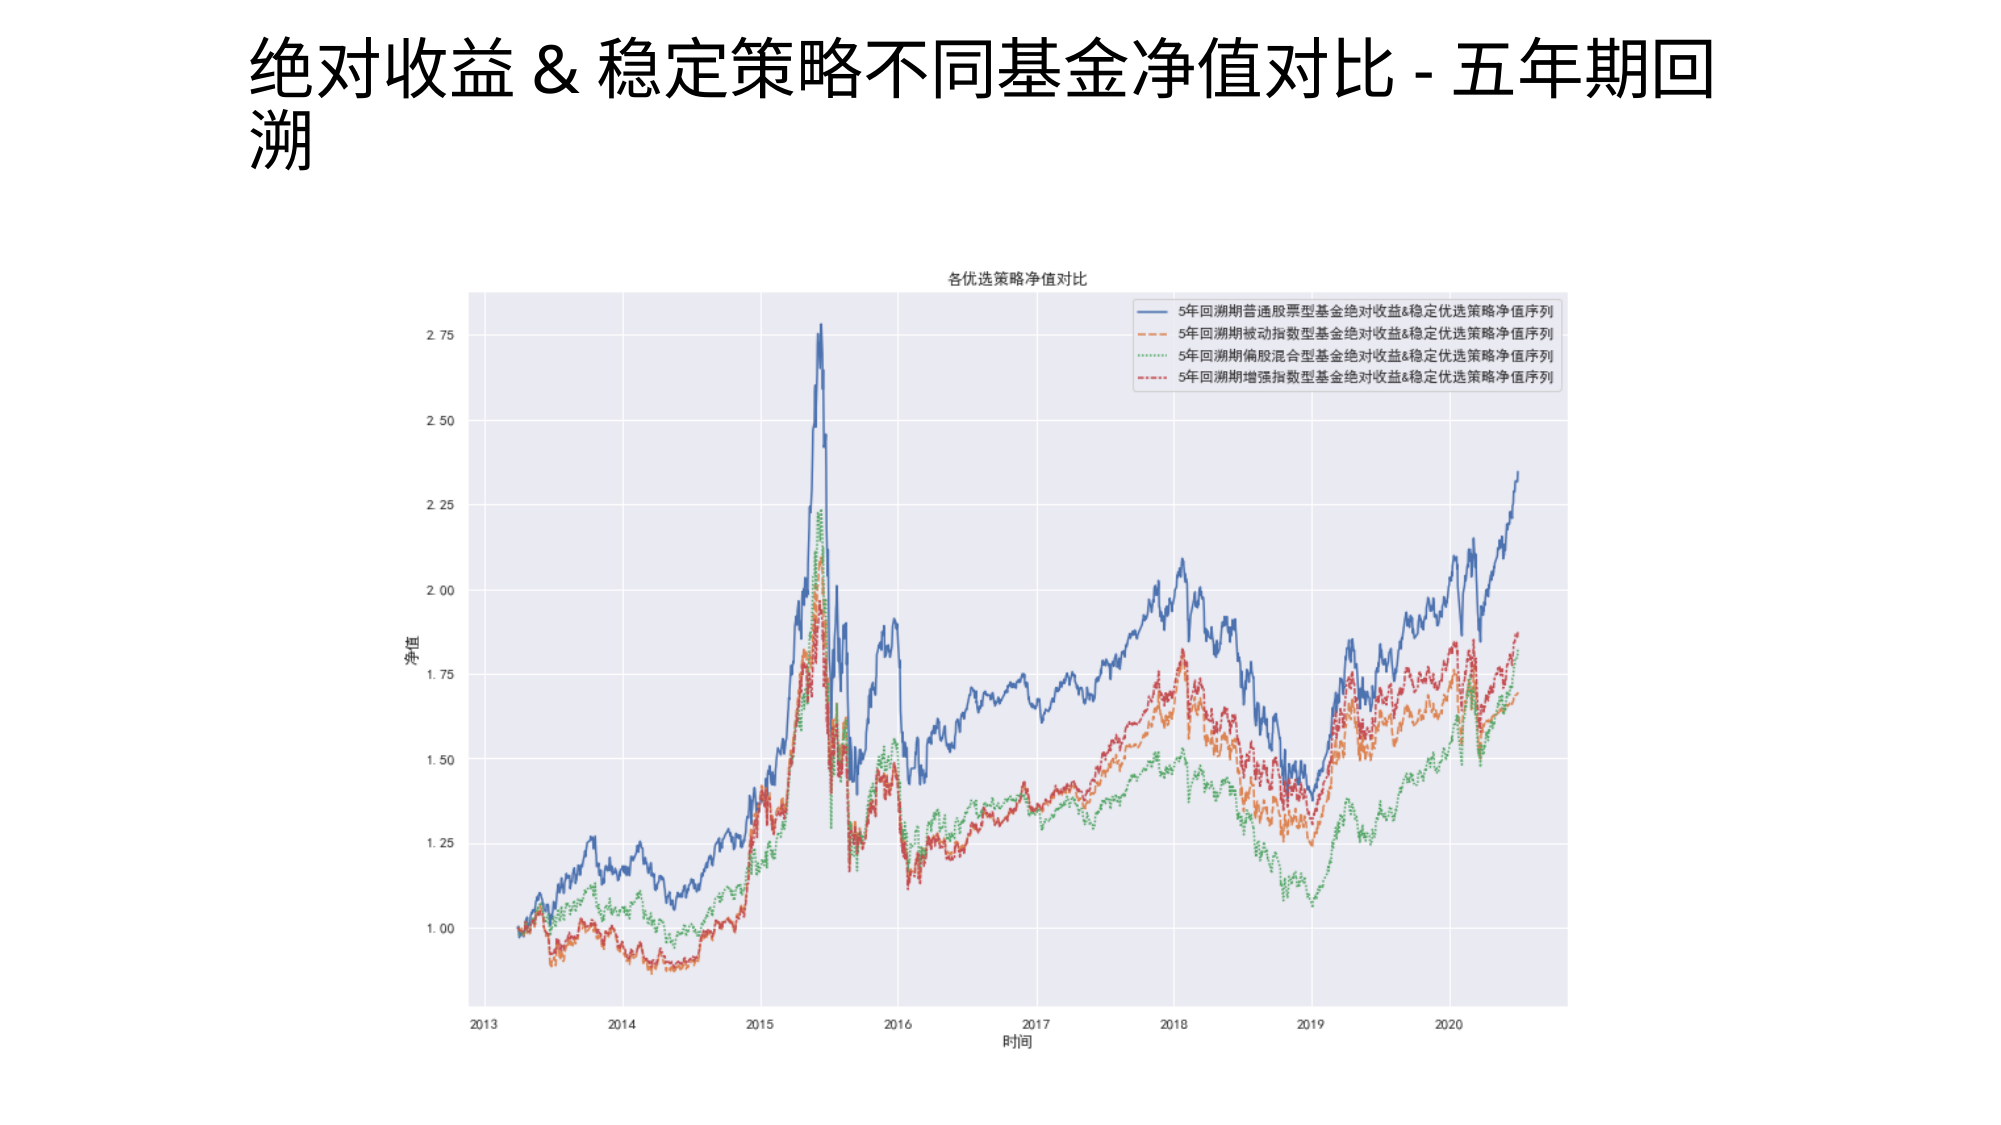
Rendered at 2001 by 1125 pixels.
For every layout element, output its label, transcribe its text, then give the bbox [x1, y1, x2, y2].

picture [290, 178, 1710, 1125]
title 绝对收益&稳定策略不同基金净值对比-五年期回溯 [233, 6, 1767, 210]
